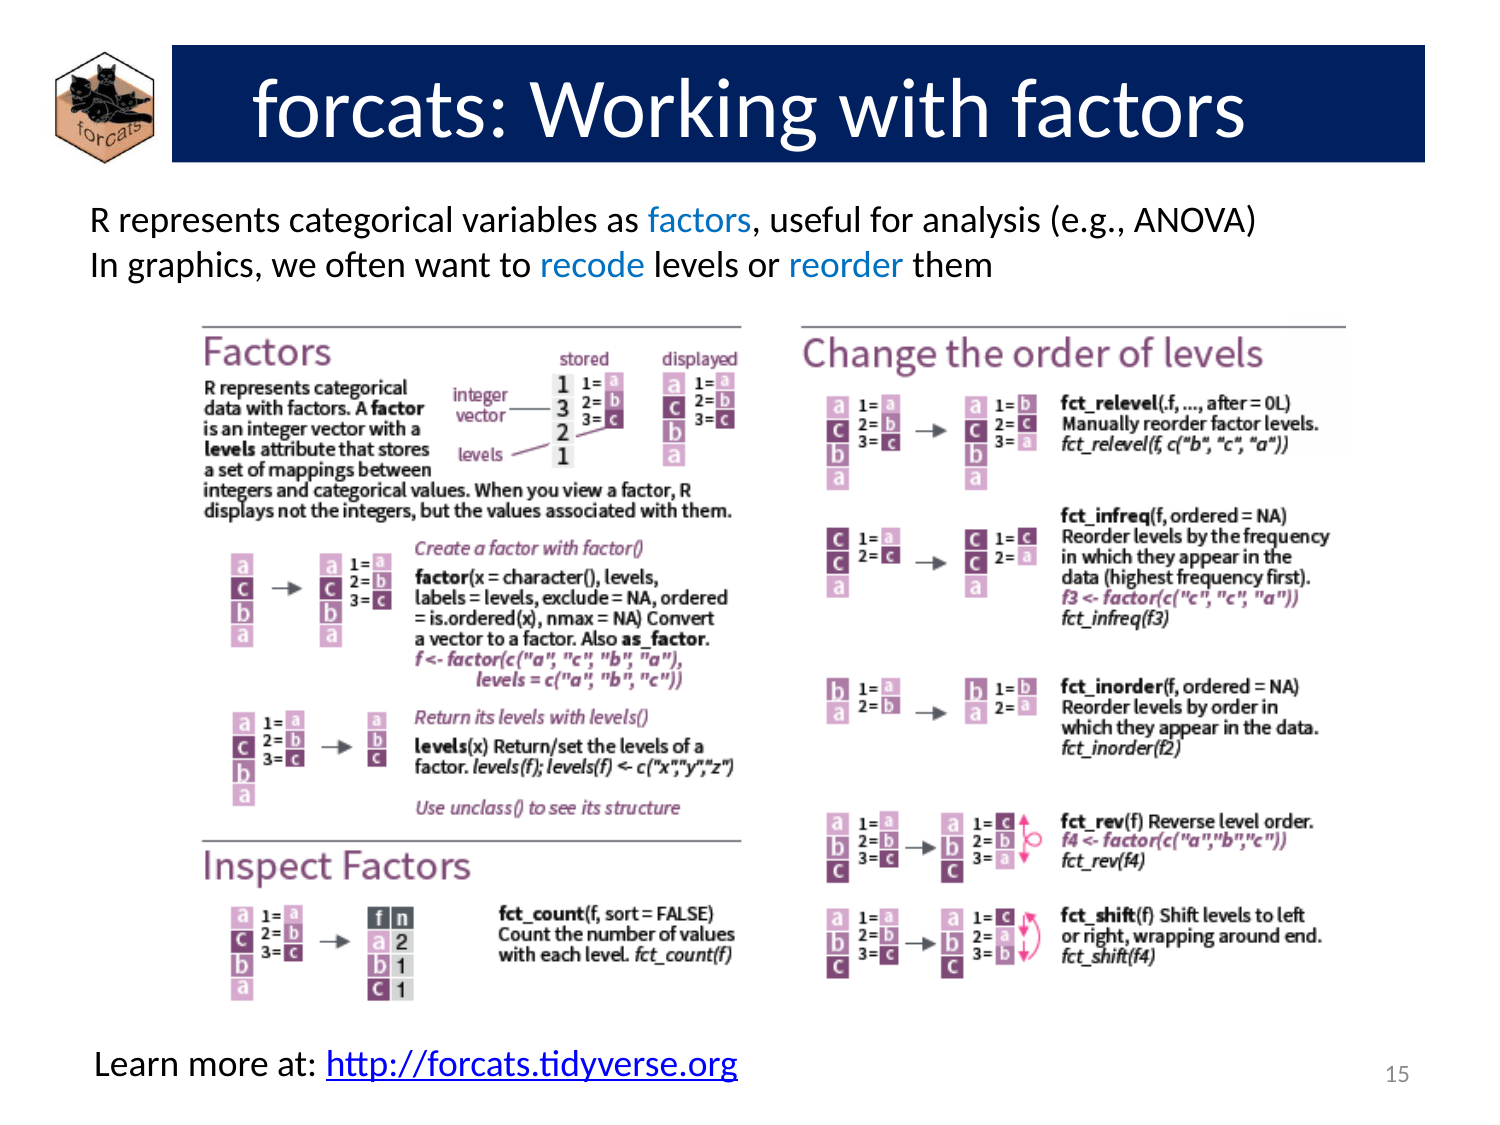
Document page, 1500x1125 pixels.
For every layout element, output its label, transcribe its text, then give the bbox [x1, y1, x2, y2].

picture [37, 39, 173, 176]
title forcats: Working with factors [176, 45, 1425, 163]
text_box R represents categorical variables as factors, useful for analysis (e.g., ANOVA) In graphics, we often want to recode levels or reorder them [74, 187, 1425, 293]
picture [187, 318, 1346, 1013]
slide_number 15 [1074, 1042, 1425, 1103]
text_box Learn more at: http://forcats.tidyverse.org [79, 1031, 771, 1092]
